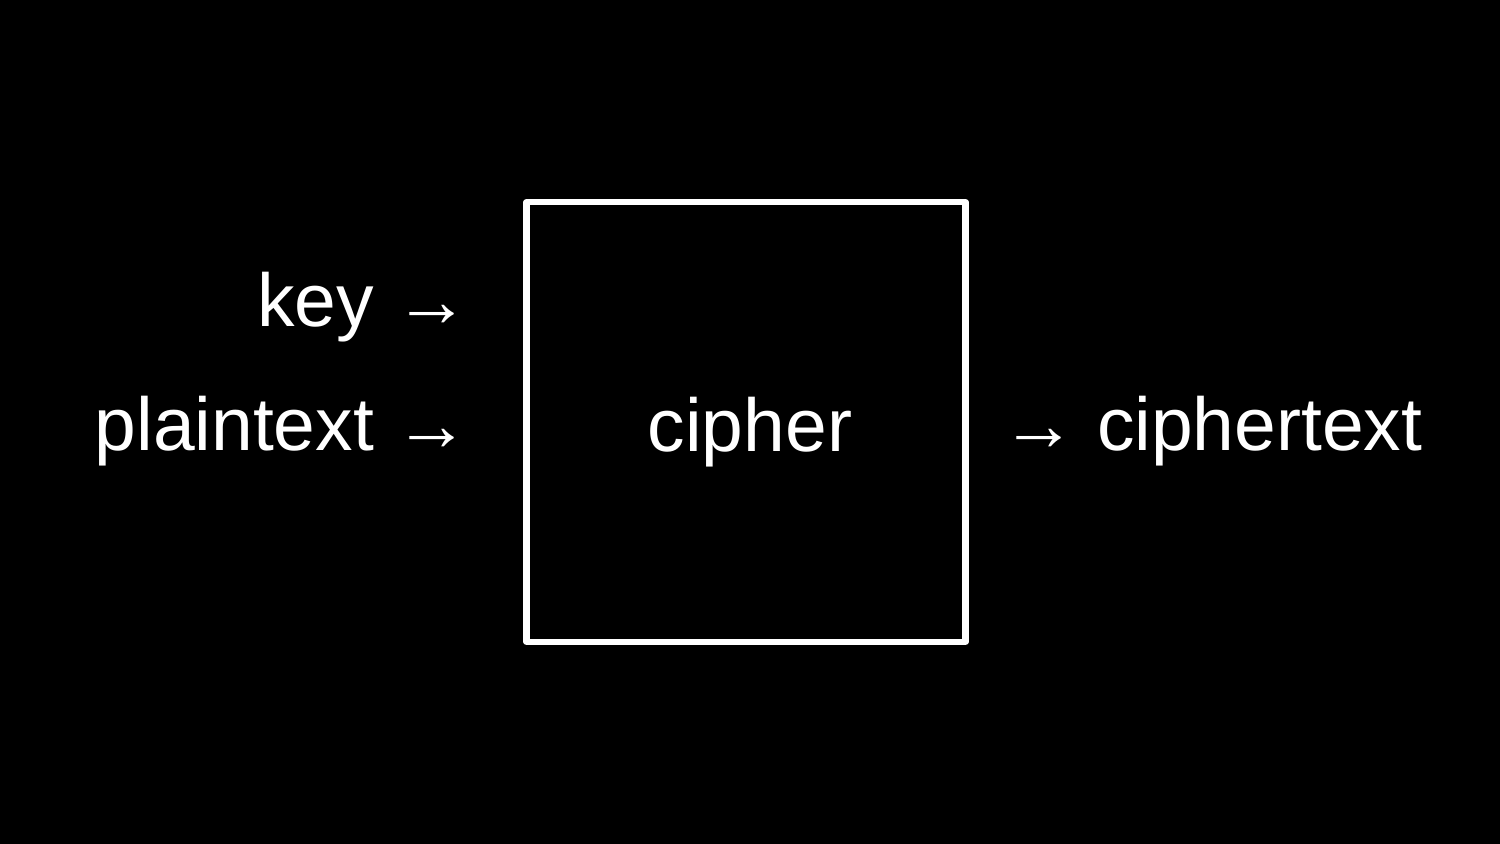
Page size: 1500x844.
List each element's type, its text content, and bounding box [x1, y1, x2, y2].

text_box → ciphertext [965, 360, 1442, 484]
text_box key → [33, 236, 527, 361]
text_box plaintext → [33, 361, 527, 484]
text_box [526, 202, 966, 642]
title cipher [51, 484, 526, 491]
title cipher [966, 352, 1449, 491]
